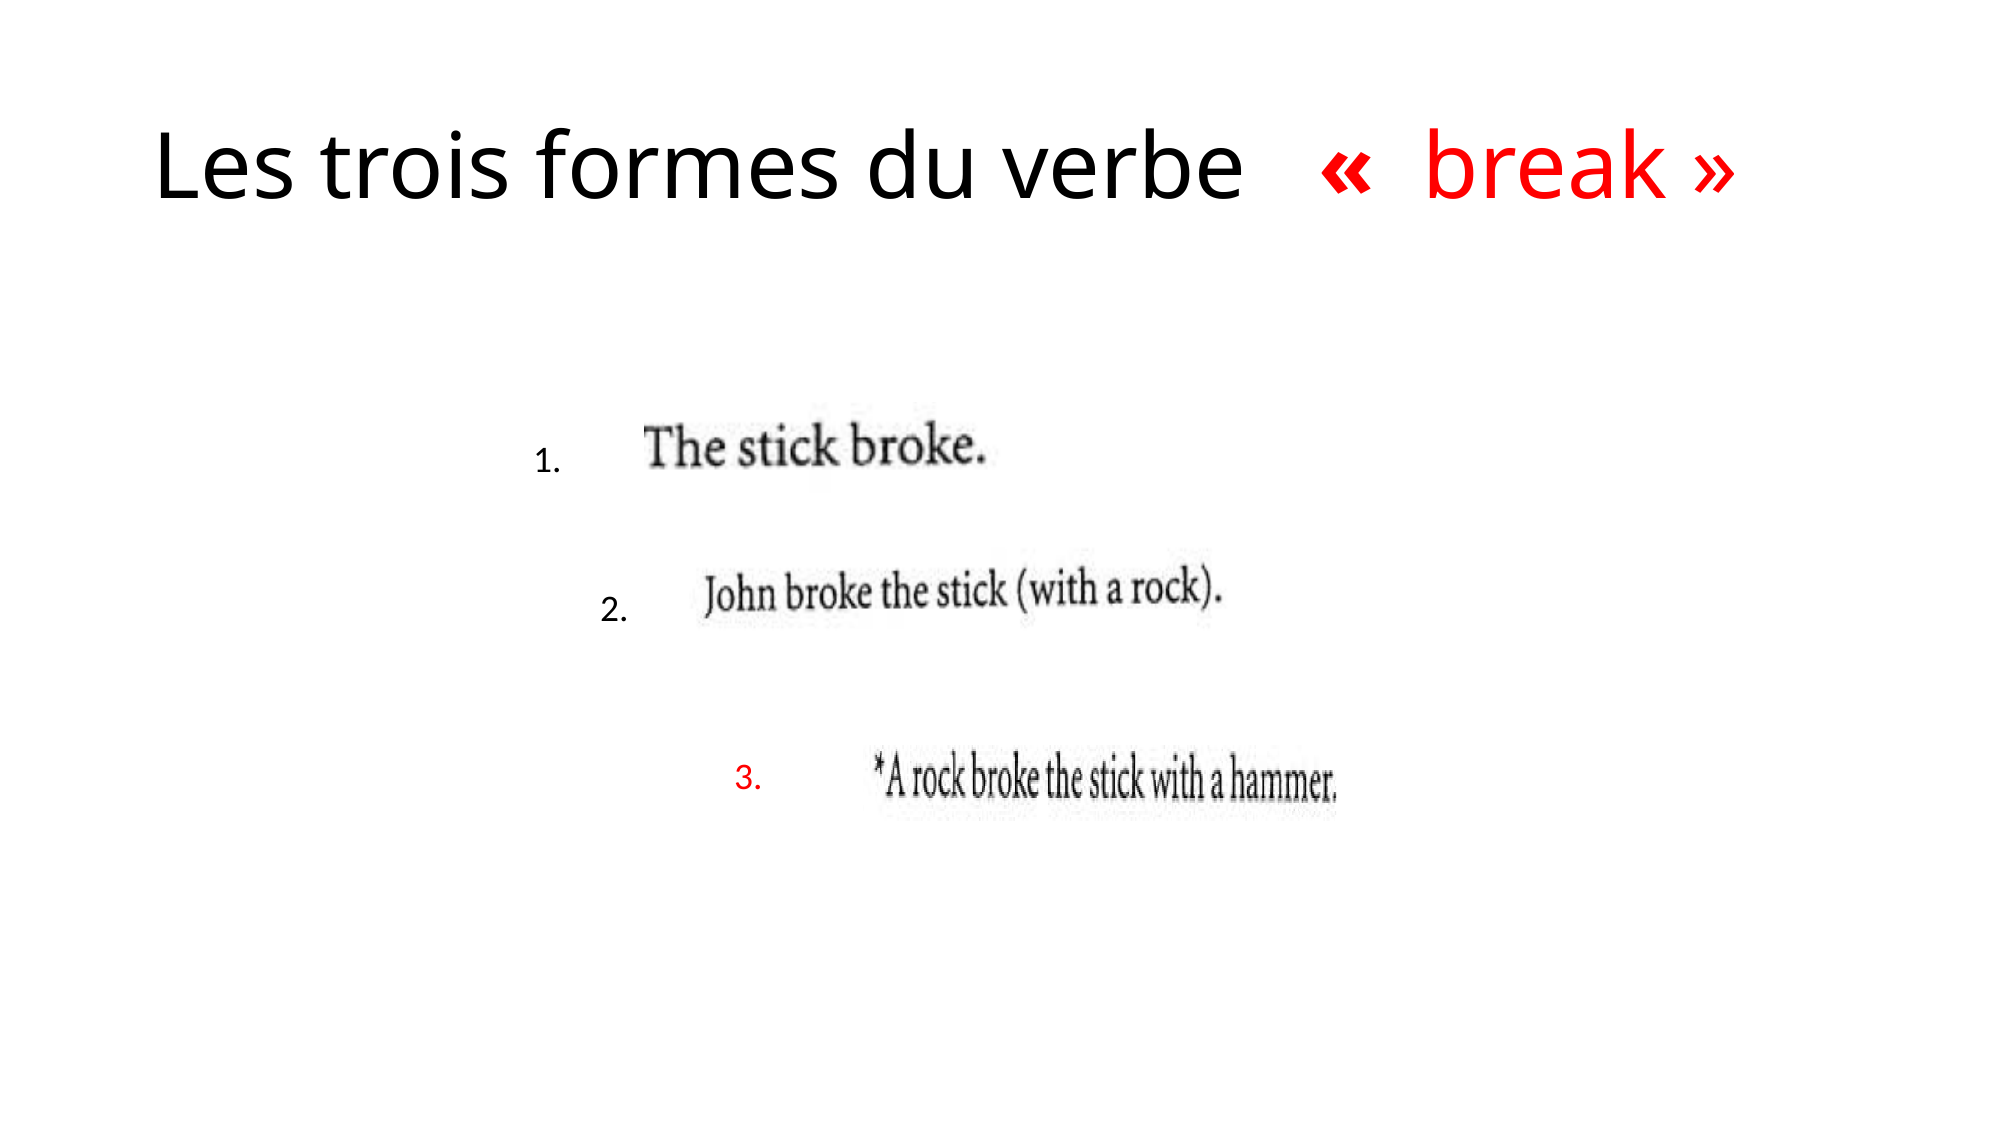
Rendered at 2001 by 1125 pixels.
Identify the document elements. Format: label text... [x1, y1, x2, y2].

picture [863, 698, 1462, 867]
text_box 3. [719, 744, 785, 805]
text_box 2. [585, 576, 689, 636]
picture [689, 522, 1311, 676]
text_box 1. [518, 427, 644, 488]
title Les trois formes du verbe « break » [137, 59, 1863, 278]
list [644, 402, 1083, 500]
